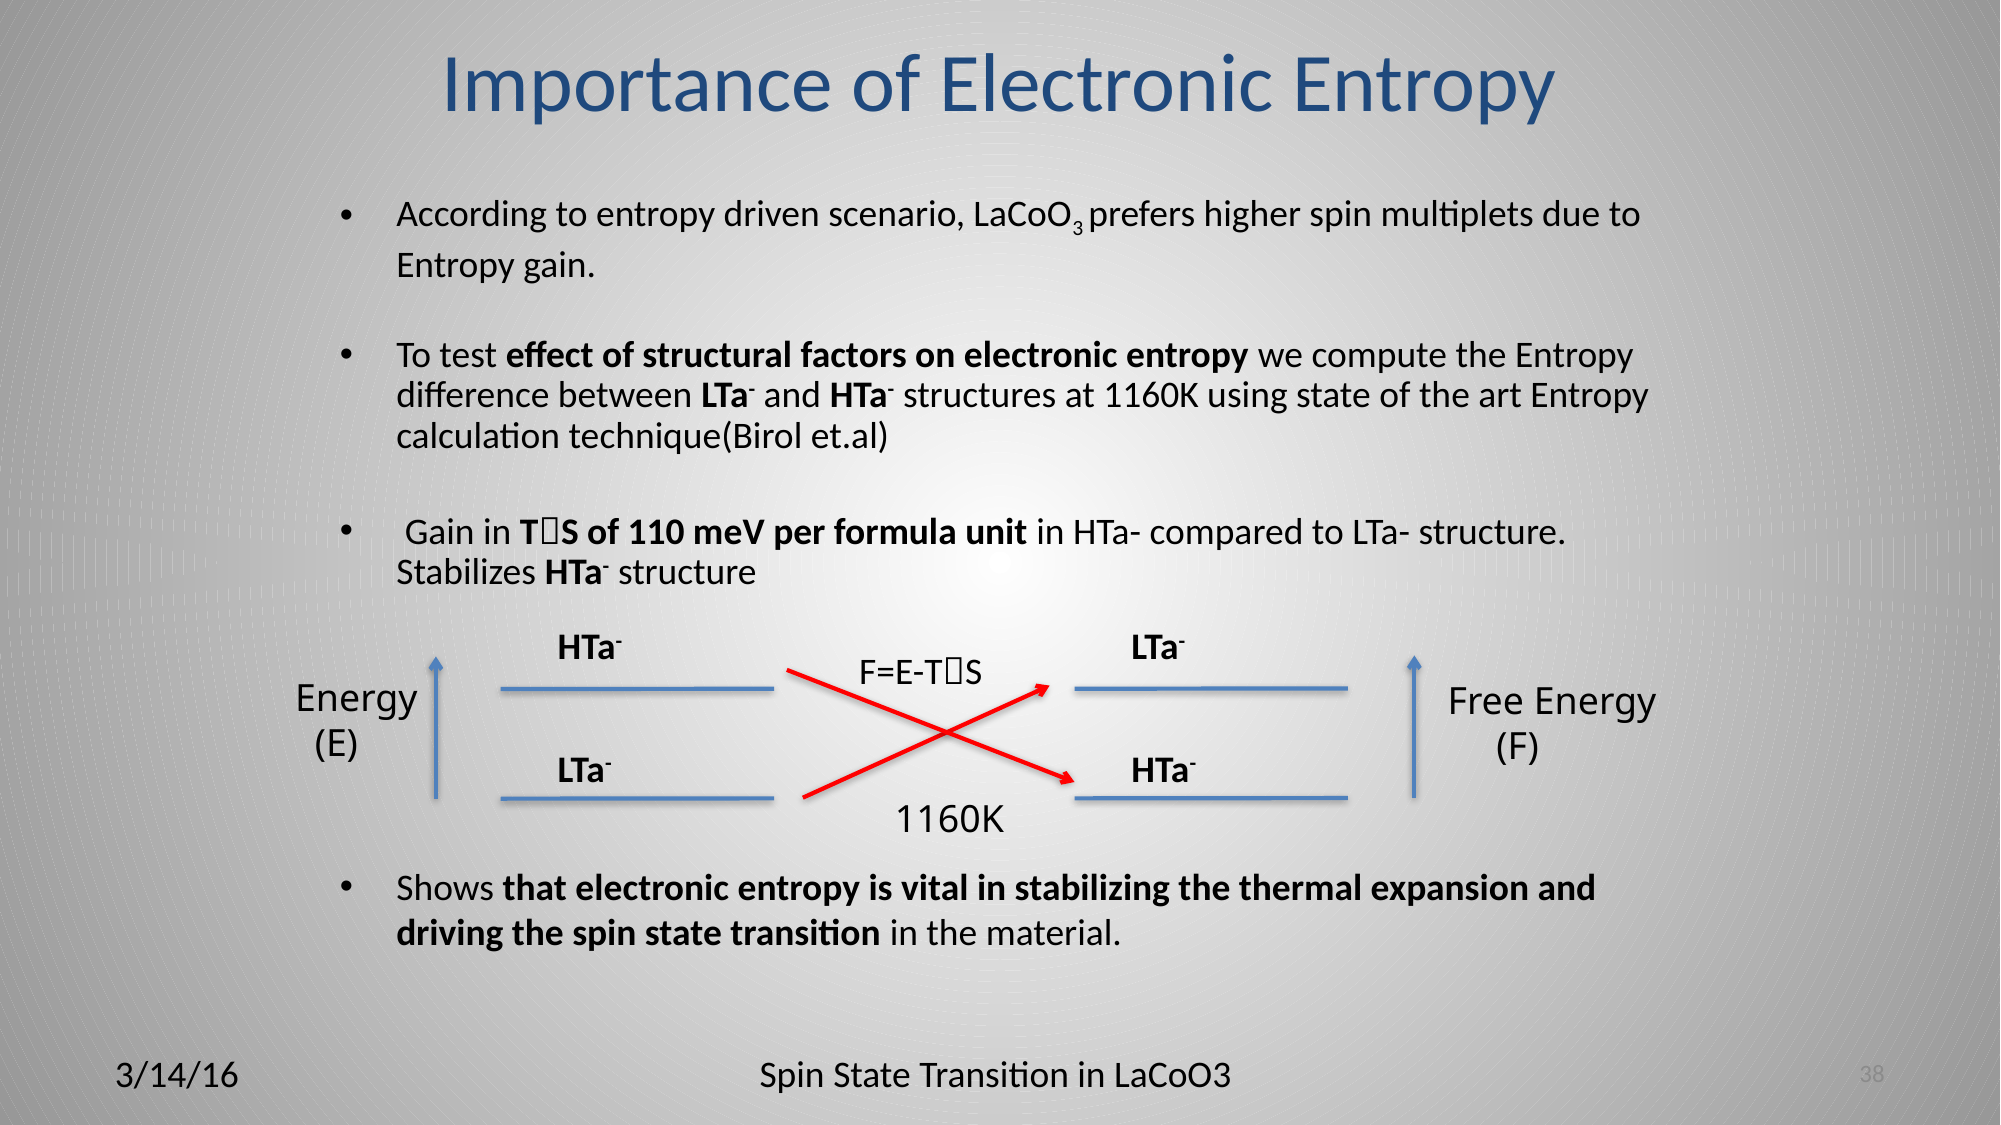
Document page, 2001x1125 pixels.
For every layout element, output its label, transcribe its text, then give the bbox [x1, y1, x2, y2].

footer Spin State Transition in LaCoO3 [683, 1042, 1317, 1103]
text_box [280, 614, 1751, 864]
title Importance of Electronic Entropy [324, 0, 1675, 157]
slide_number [99, 1042, 683, 1103]
list According to entropy driven scenario, LaCoO3 prefers higher spin multiplets due to Entropy gain. To test effect of structural factors on electronic entropy we compute the Entropy difference between LTa- and HTa- structures at 1160K using state of the art Entropy calculation technique(Birol et.al) Gain in TS of 110 meV per formula unit in HTa- compared to LTa- structure. Stabilizes HTa- structure Shows that electronic entropy is vital in stabilizing the thermal expansion and driving the spin state transition in the material. [324, 181, 1675, 613]
slide_number 38 [1433, 1042, 1900, 1103]
list According to entropy driven scenario, LaCoO3 prefers higher spin multiplets due to Entropy gain. To test effect of structural factors on electronic entropy we compute the Entropy difference between LTa- and HTa- structures at 1160K using state of the art Entropy calculation technique(Birol et.al) Gain in TS of 110 meV per formula unit in HTa- compared to LTa- structure. Stabilizes HTa- structure Shows that electronic entropy is vital in stabilizing the thermal expansion and driving the spin state transition in the material. [324, 871, 1675, 1005]
